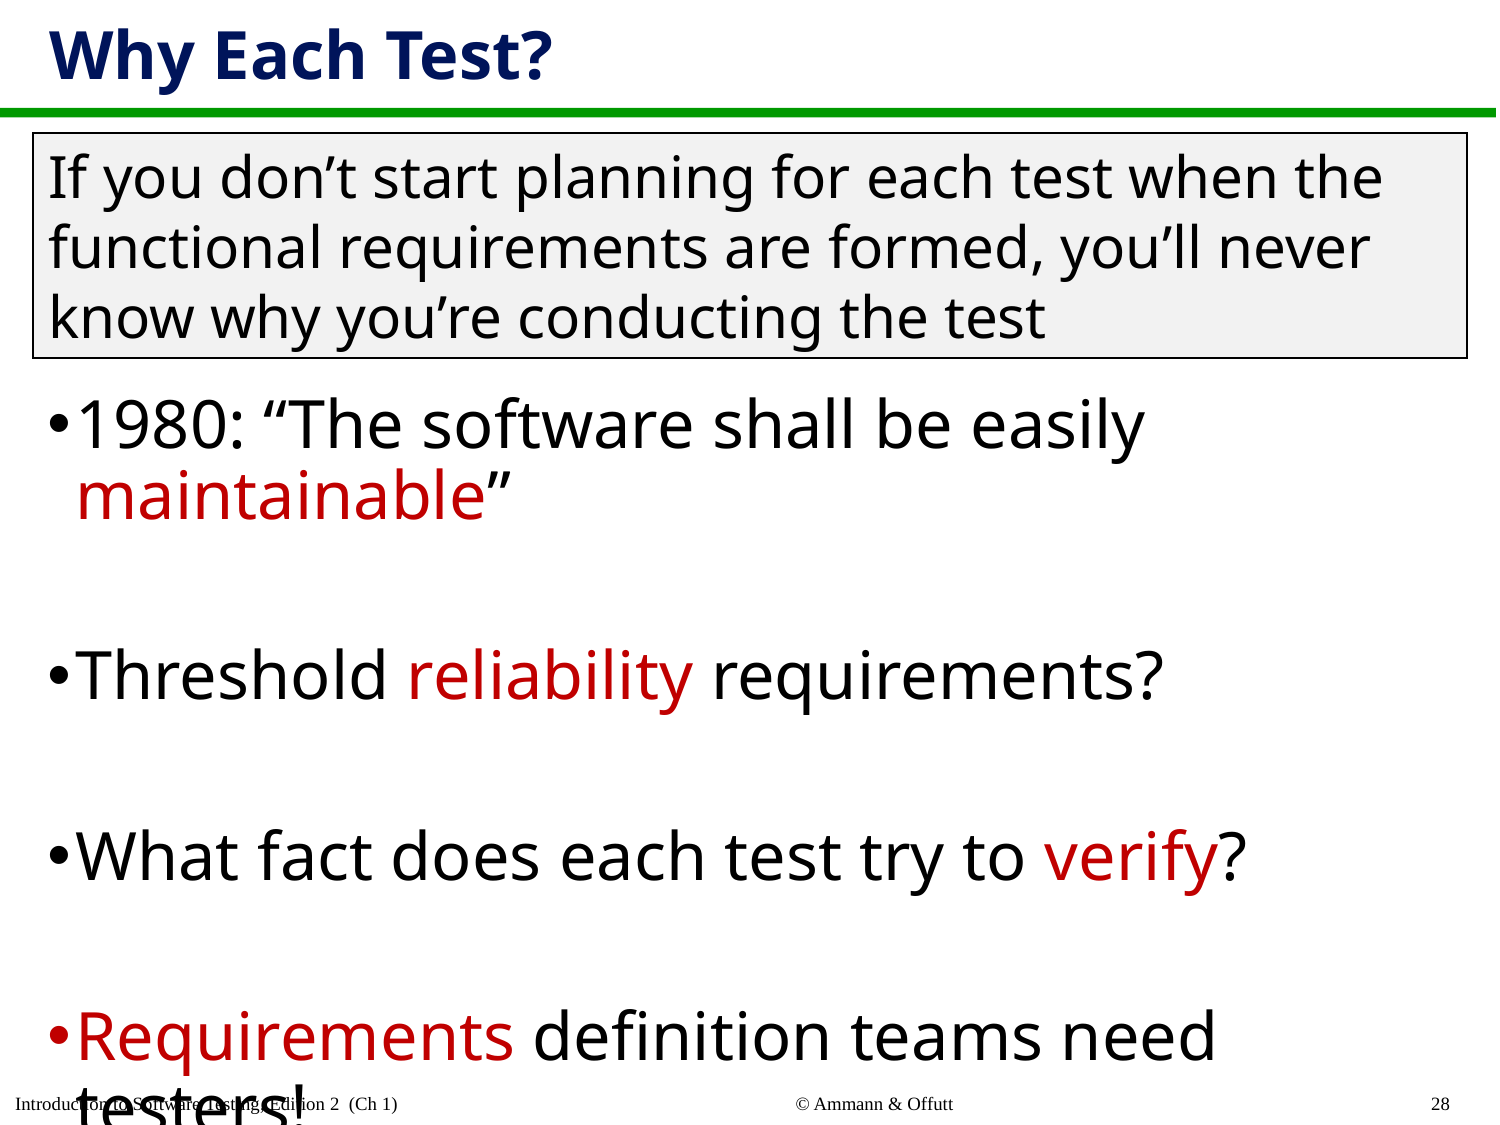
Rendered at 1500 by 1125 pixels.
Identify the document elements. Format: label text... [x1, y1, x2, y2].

slide_number 28 [1328, 1080, 1465, 1125]
footer © Ammann & Offutt [419, 1080, 1328, 1125]
title Why Each Test? [34, 0, 1465, 117]
list 1980: “The software shall be easily maintainable” Threshold reliability requirements? What fact does each test try to verify? Requirements definition teams need testers! [32, 383, 1473, 1026]
slide_number Introduction to Software Testing, Edition 2 (Ch 1) [0, 1080, 419, 1125]
text_box If you don’t start planning for each test when the functional requirements are formed, you’ll never know why you’re conducting the test [33, 133, 1467, 358]
